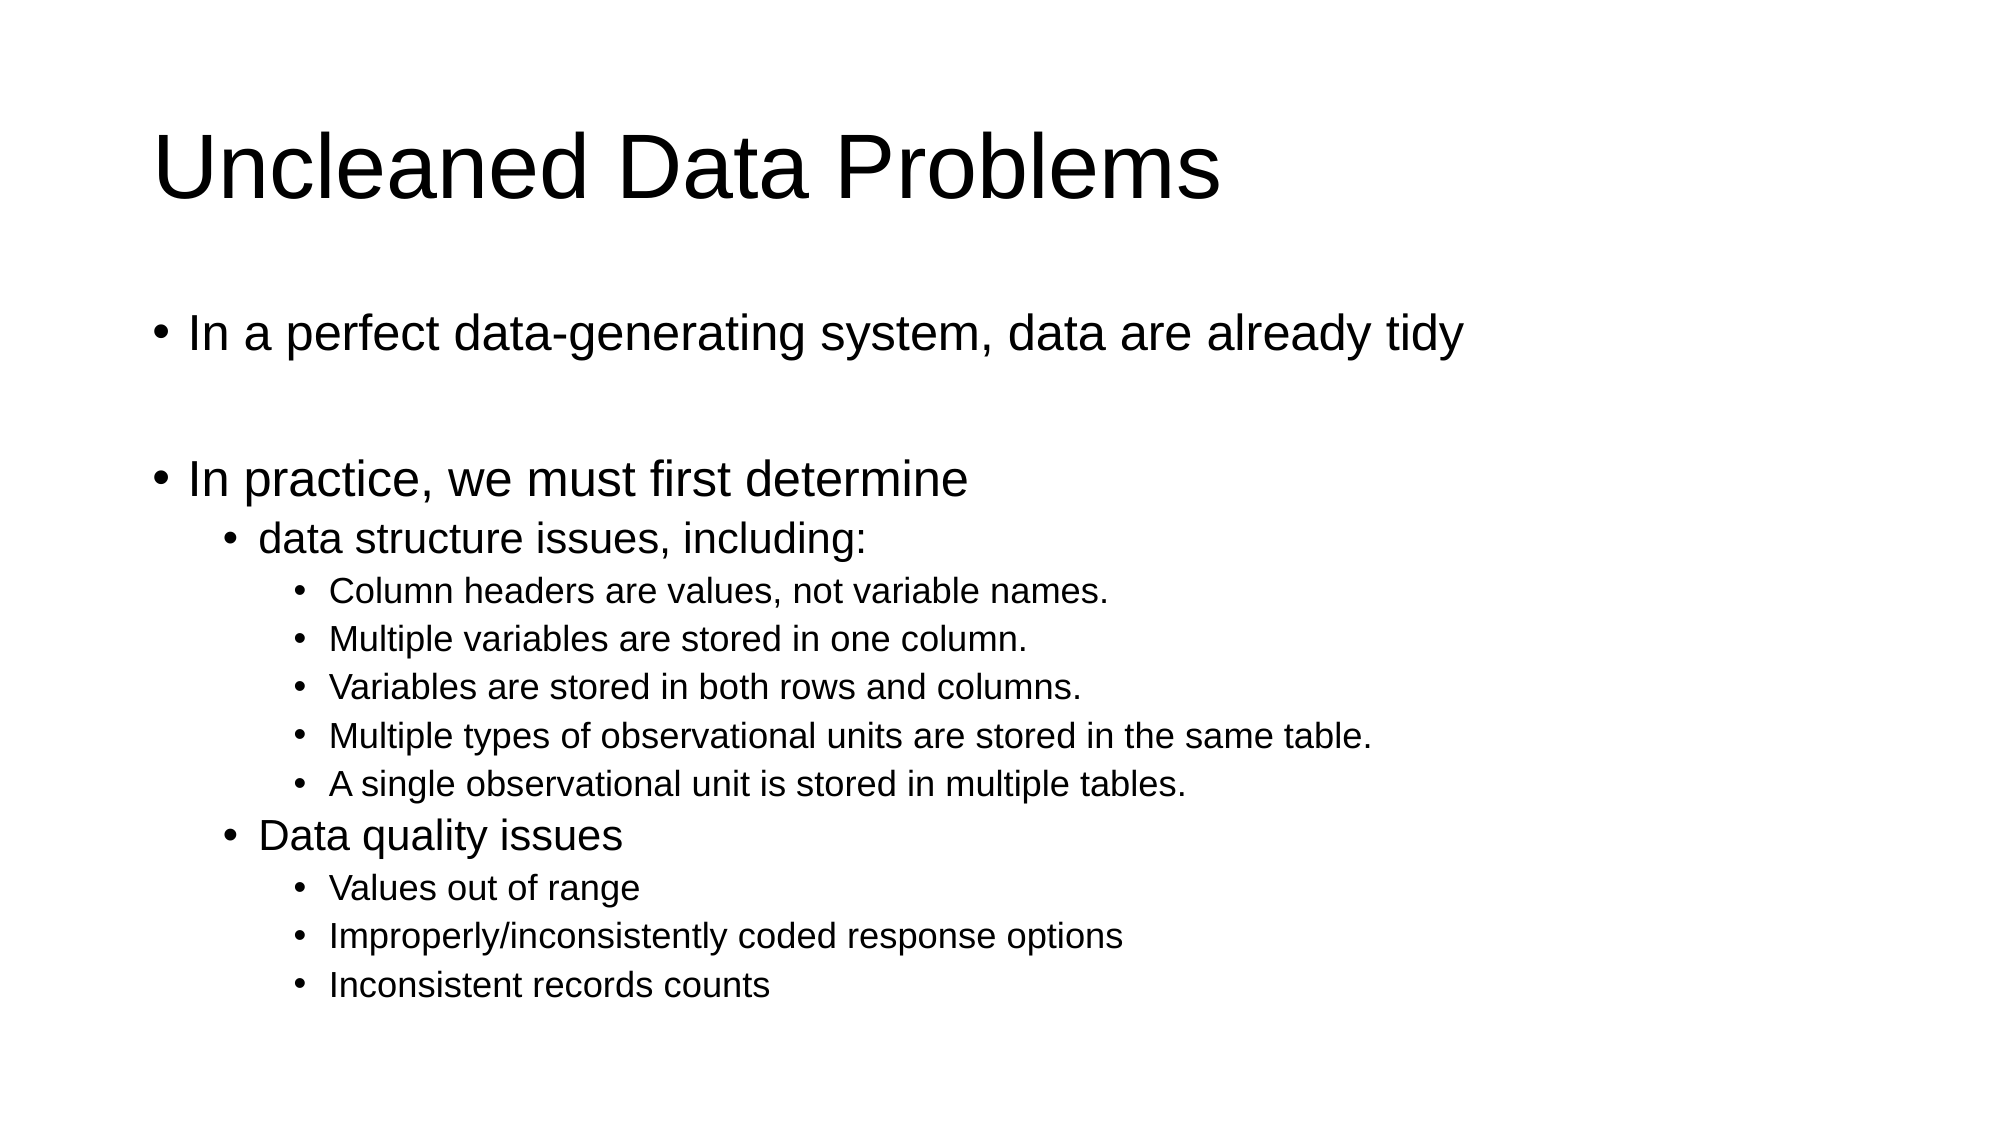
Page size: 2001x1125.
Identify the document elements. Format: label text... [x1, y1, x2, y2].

list In a perfect data-generating system, data are already tidy In practice, we must first determine data structure issues, including: Column headers are values, not variable names. Multiple variables are stored in one column. Variables are stored in both rows and columns. Multiple types of observational units are stored in the same table. A single observational unit is stored in multiple tables. Data quality issues Values out of range Improperly/inconsistently coded response options Inconsistent records counts [137, 299, 1863, 1014]
title Uncleaned Data Problems [137, 59, 1863, 278]
